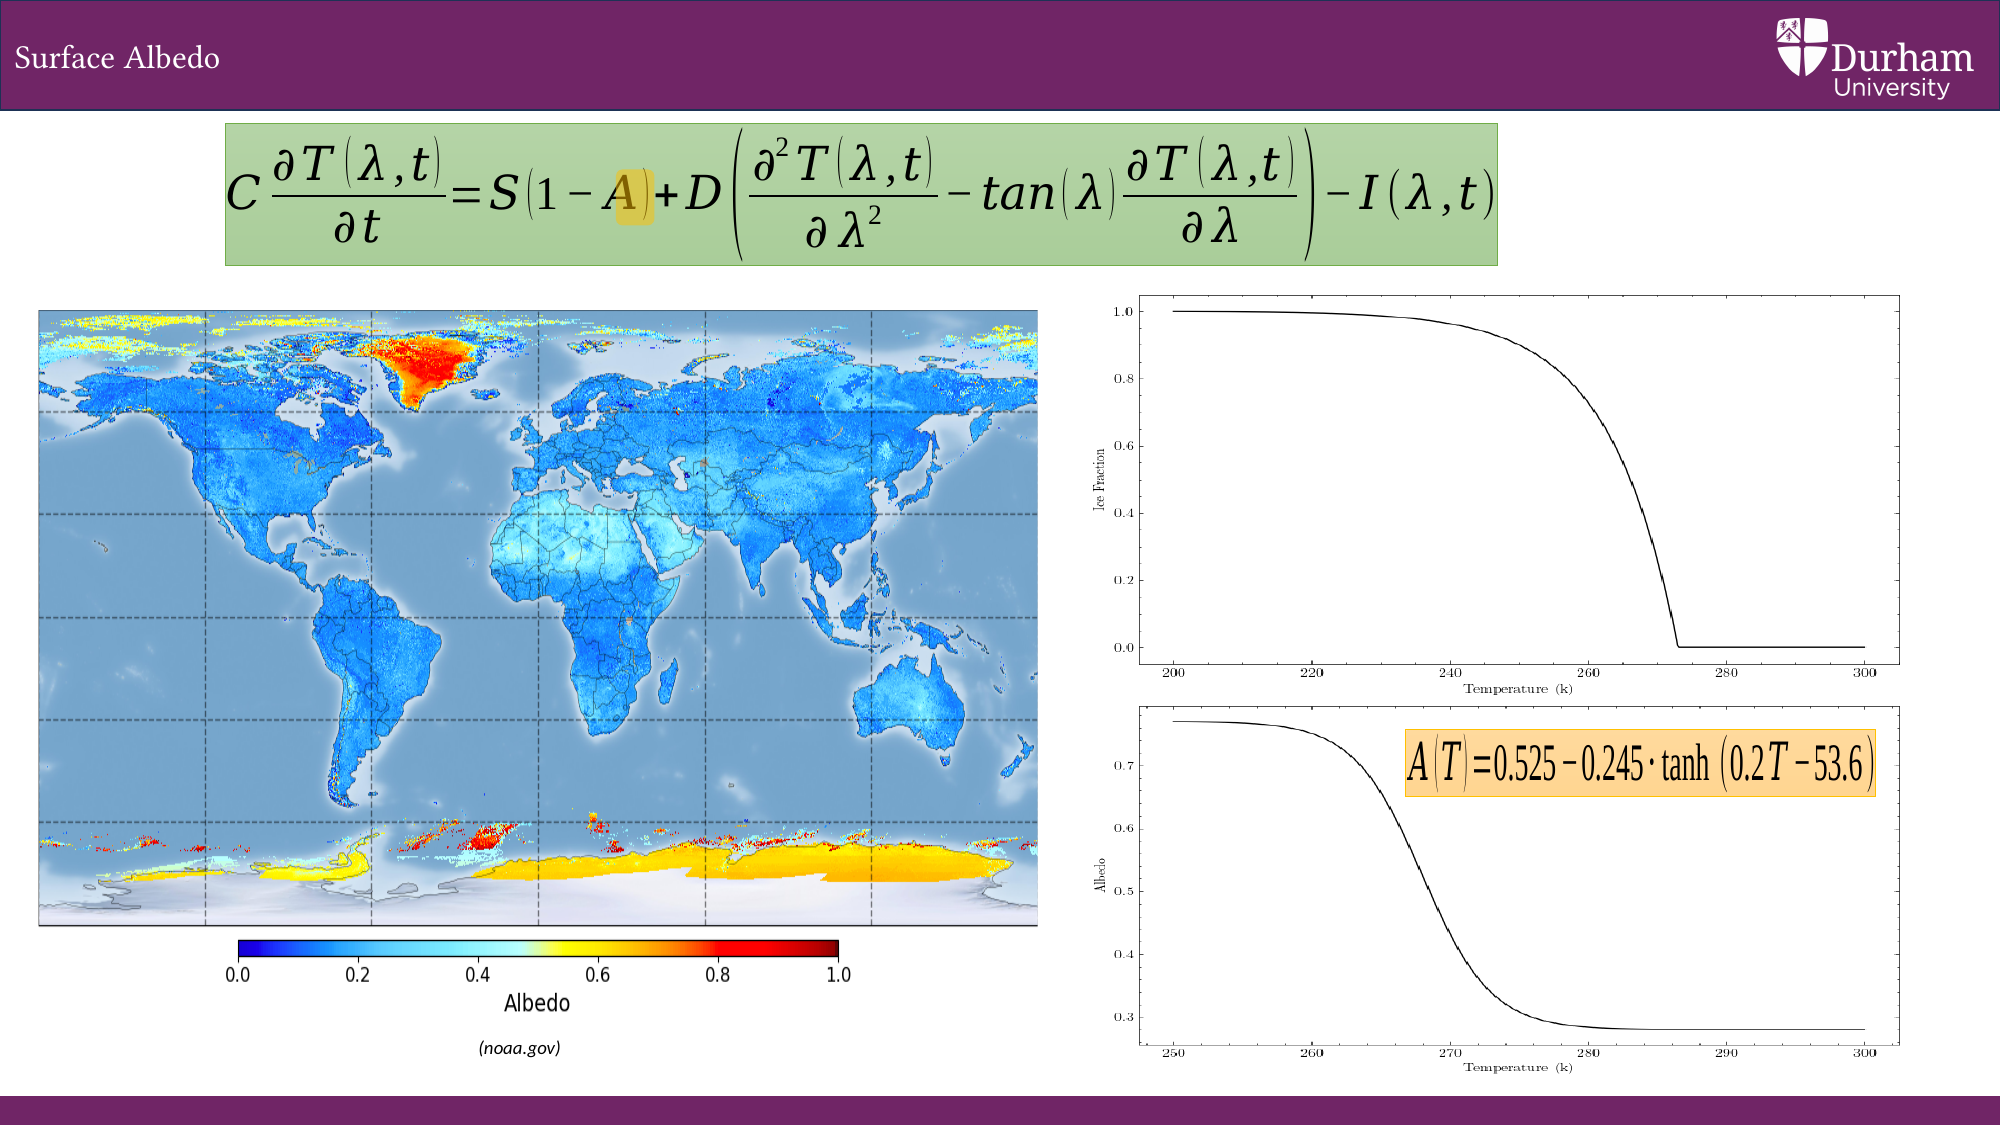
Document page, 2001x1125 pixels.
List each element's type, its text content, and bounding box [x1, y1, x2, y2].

picture [1089, 702, 1905, 1078]
picture [1089, 290, 1905, 700]
text_box Surface Albedo [0, 0, 1736, 111]
picture [1736, 0, 2000, 141]
text_box [0, 1095, 2000, 1125]
picture [38, 310, 1038, 1025]
text_box [615, 169, 655, 226]
text_box (noaa.gov) [463, 1028, 723, 1066]
